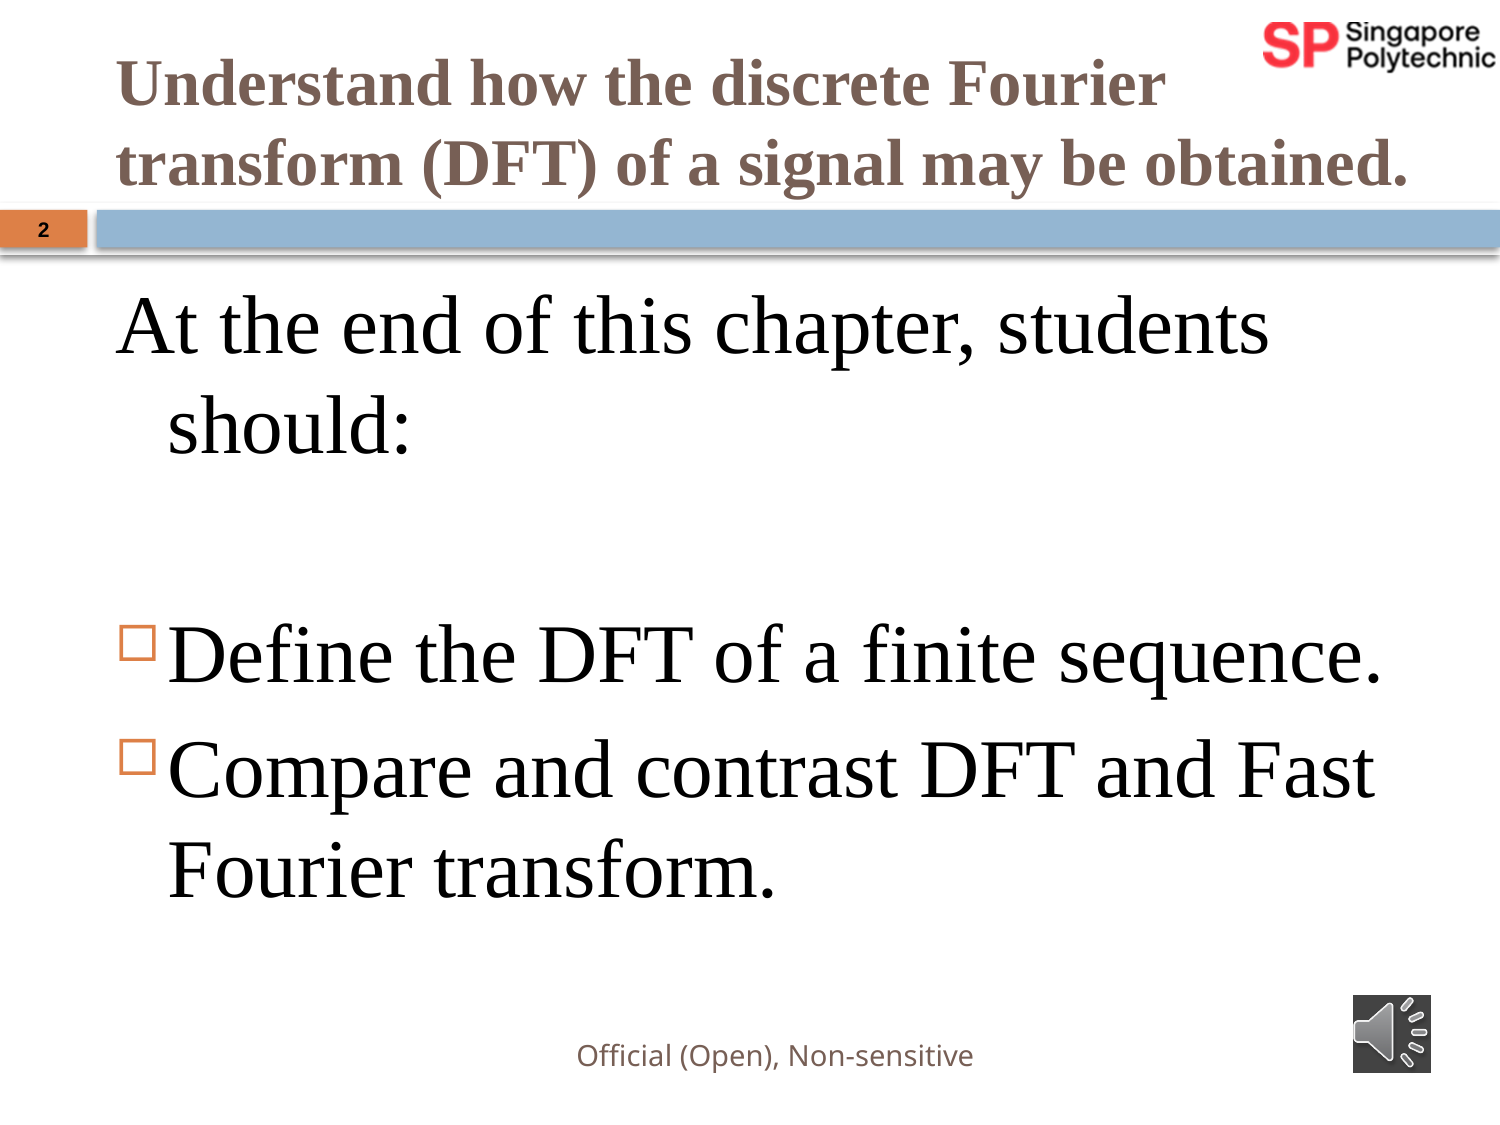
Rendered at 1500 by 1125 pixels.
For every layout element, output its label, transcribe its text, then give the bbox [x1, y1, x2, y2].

picture [1351, 993, 1433, 1075]
list At the end of this chapter, students should: Define the DFT of a finite sequence. Compare and contrast DFT and Fast Fourier transform. [100, 262, 1438, 1005]
picture [1263, 22, 1497, 76]
slide_number 2 [0, 208, 88, 249]
footer Official (Open), Non-sensitive [99, 1025, 990, 1085]
title Understand how the discrete Fourier transform (DFT) of a signal may be obtained. [100, 37, 1438, 200]
